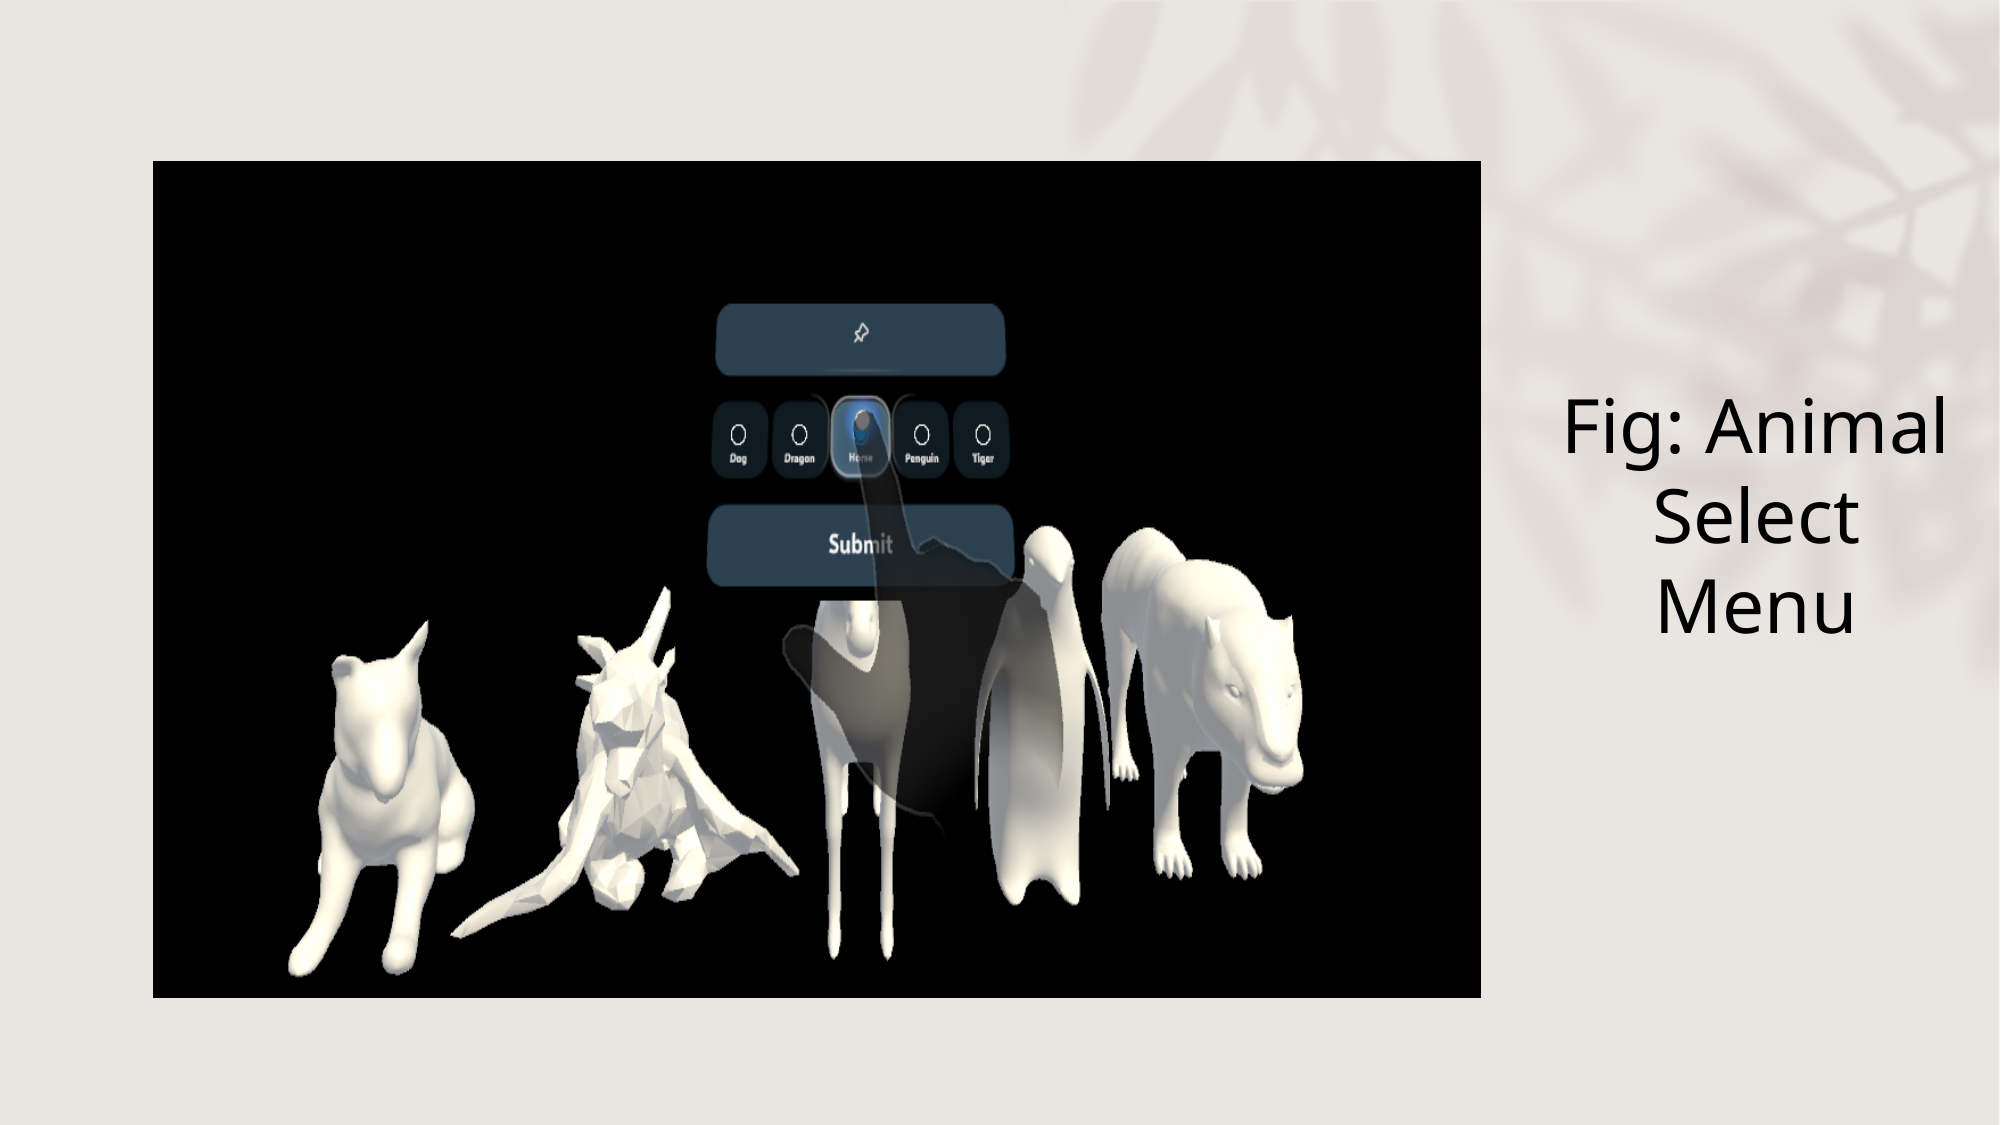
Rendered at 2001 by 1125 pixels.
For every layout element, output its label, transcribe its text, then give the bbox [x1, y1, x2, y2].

text_box [153, 127, 1850, 1023]
text_box Fig: Animal Select Menu [1531, 161, 1981, 926]
picture [153, 161, 1481, 998]
